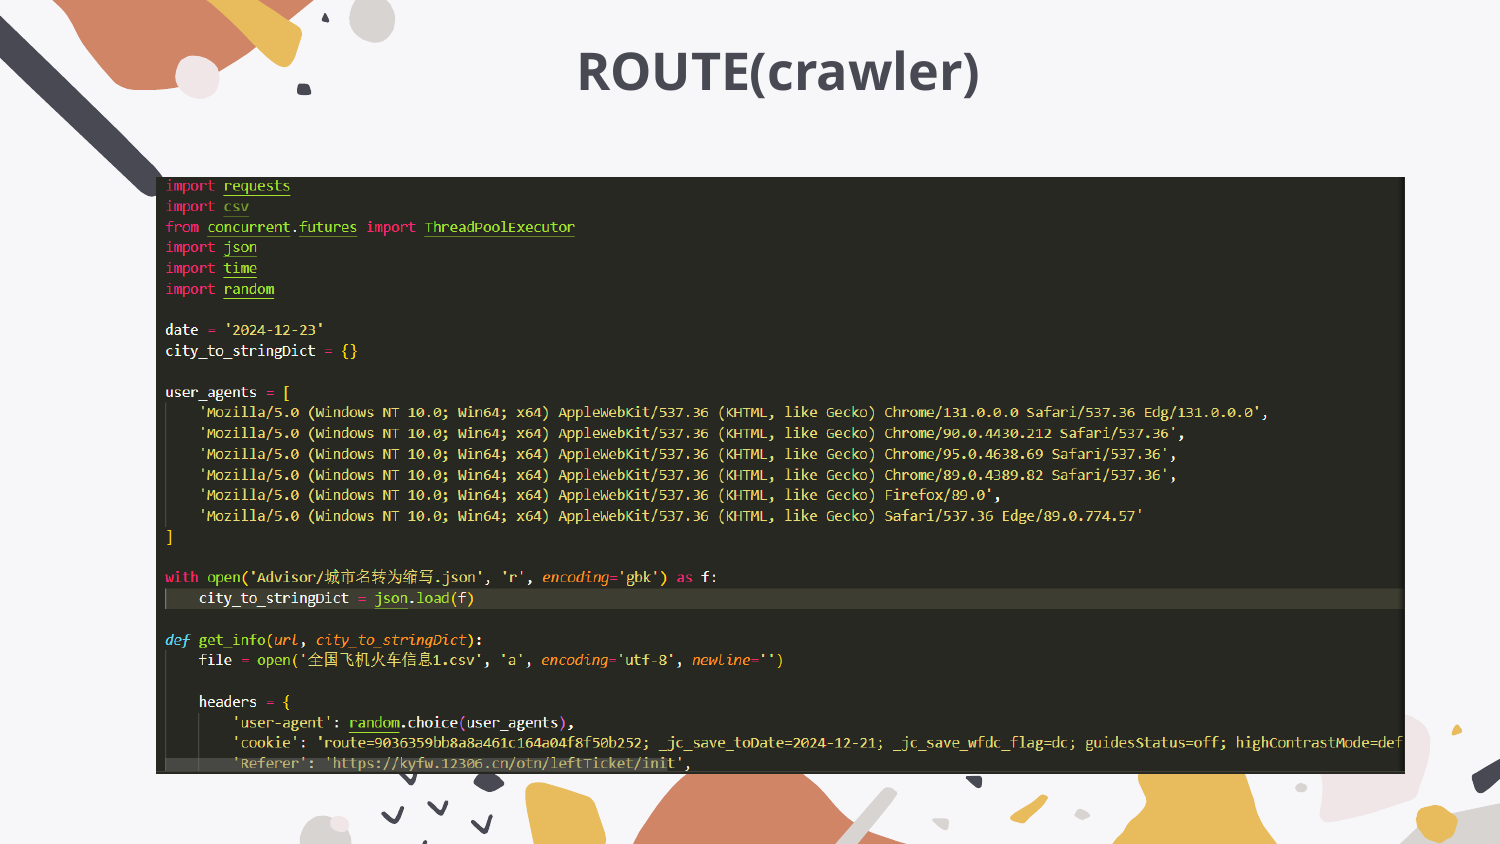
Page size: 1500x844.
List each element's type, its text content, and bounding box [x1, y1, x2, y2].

title ROUTE(crawler) [561, 7, 1136, 132]
picture [156, 176, 1405, 774]
